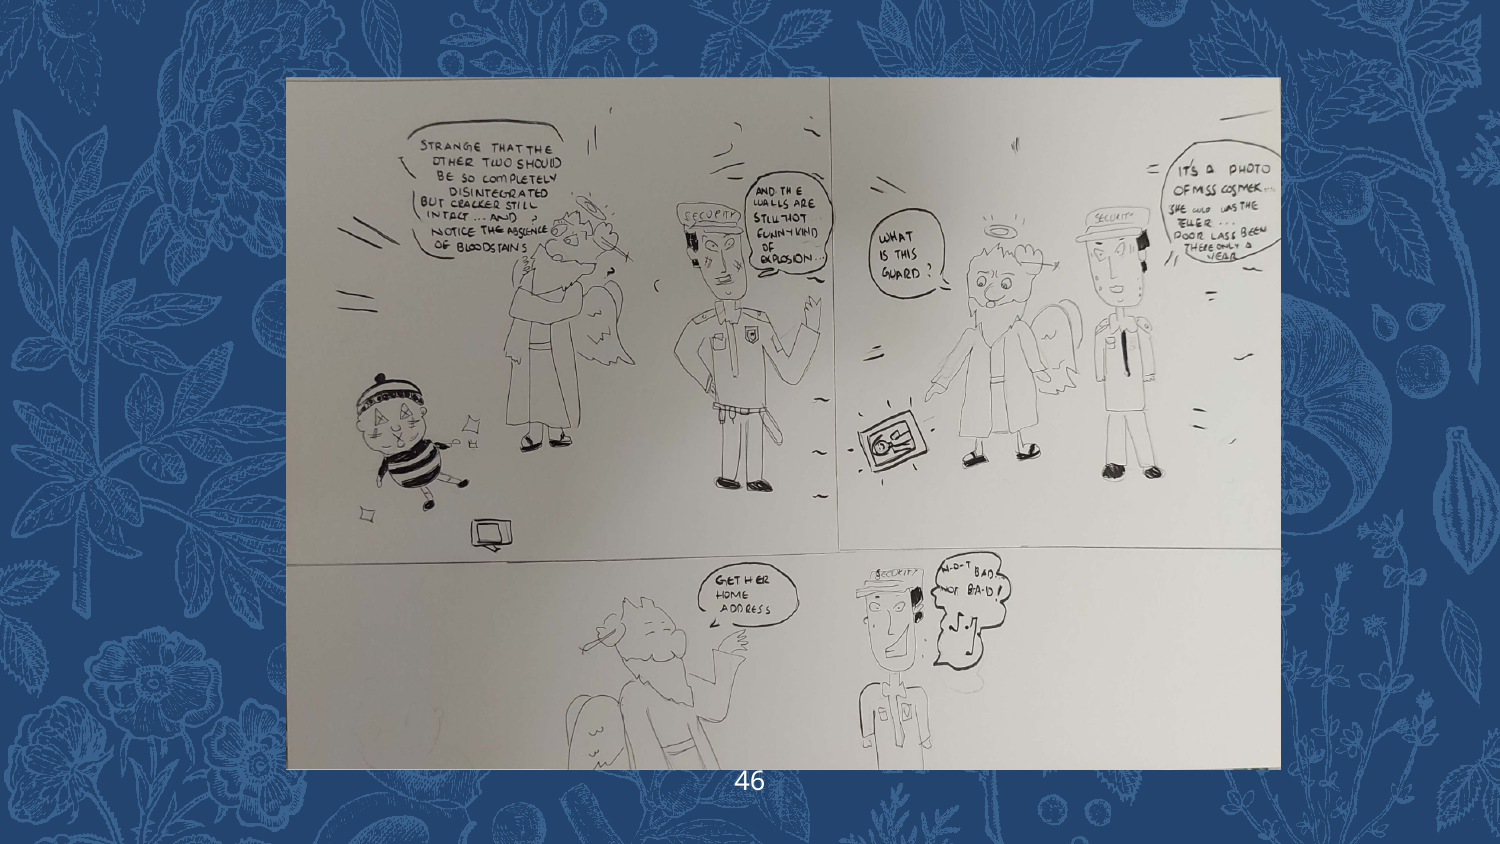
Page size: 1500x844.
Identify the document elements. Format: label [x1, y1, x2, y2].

picture [286, 0, 1281, 844]
